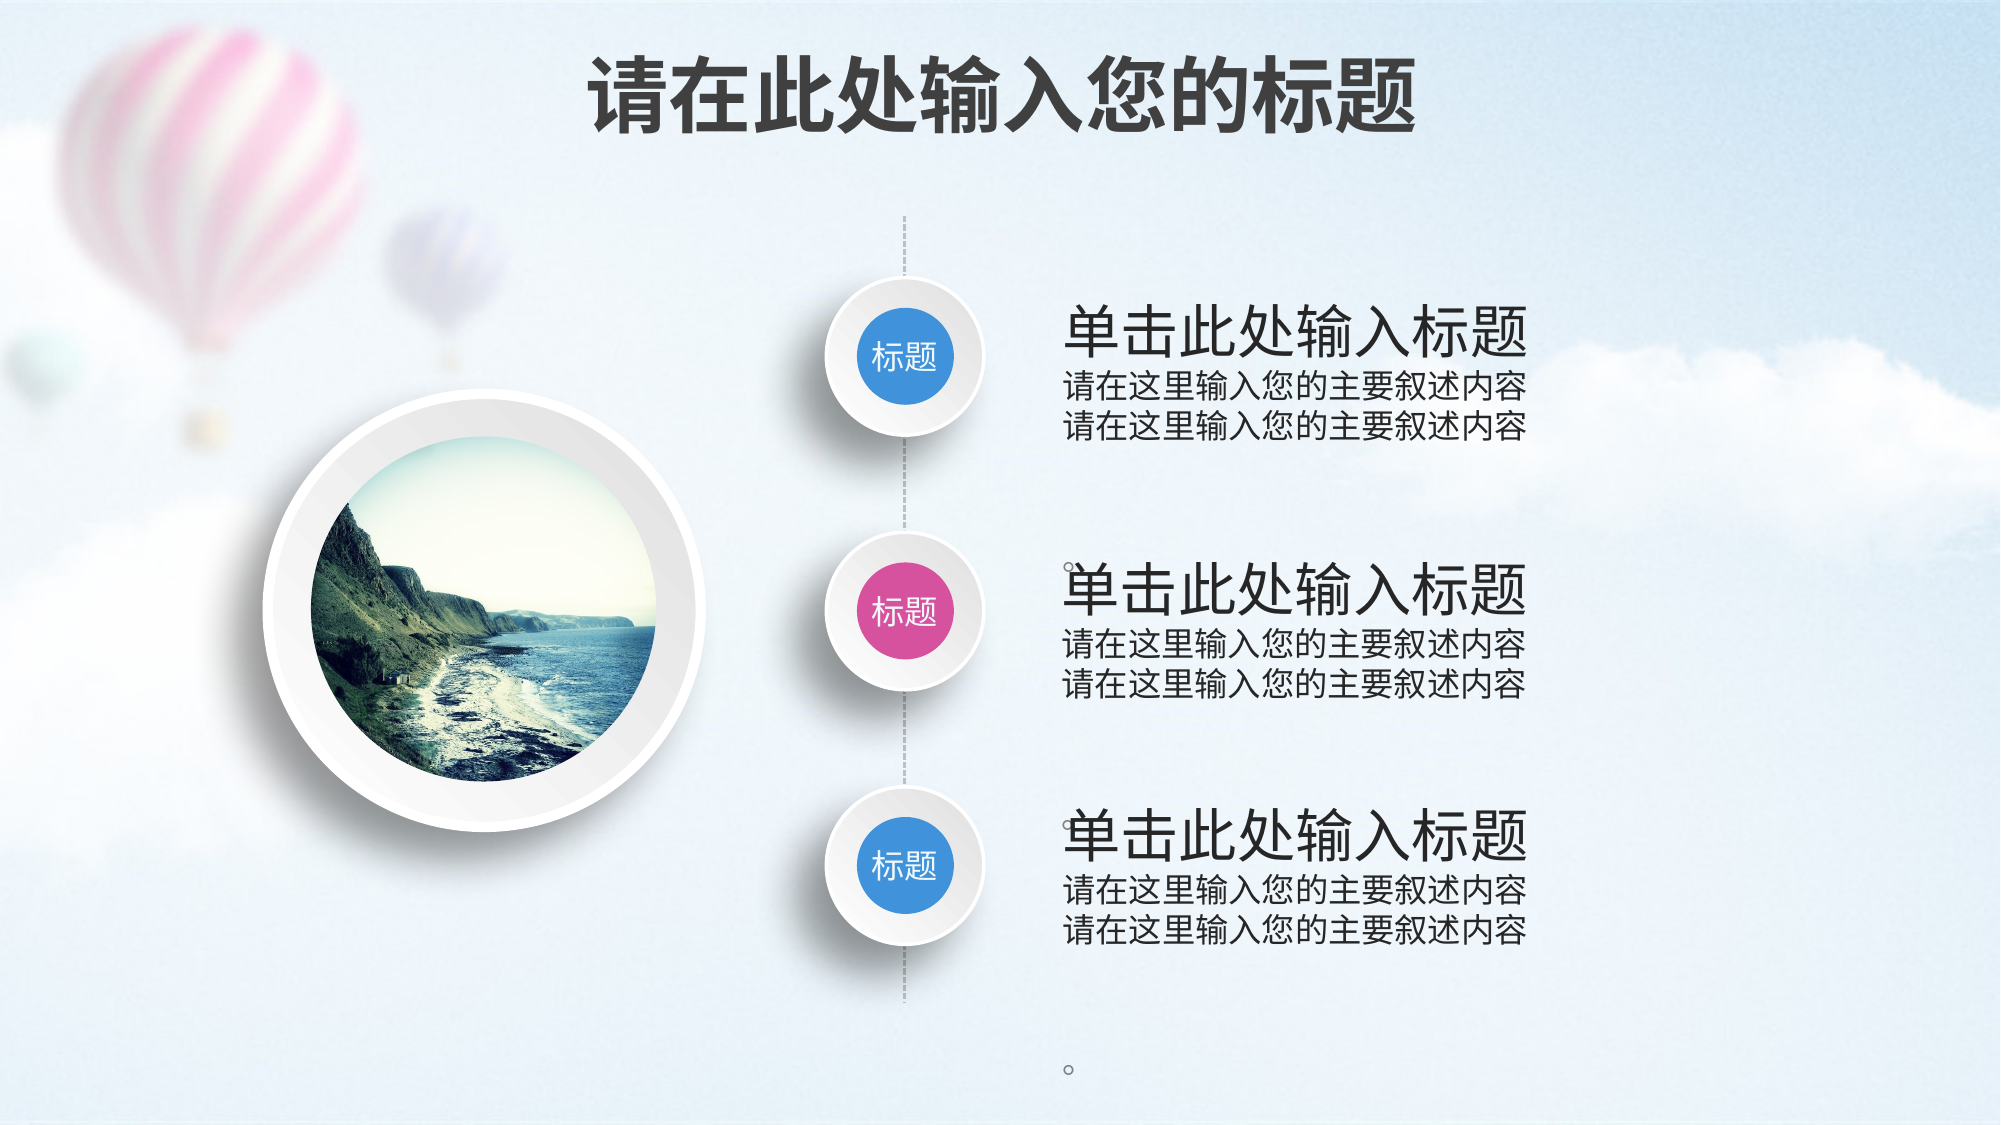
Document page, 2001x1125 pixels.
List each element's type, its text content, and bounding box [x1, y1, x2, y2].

text_box 单击此处输入标题 请在这里输入您的主要叙述内容 请在这里输入您的主要叙述内容 。 [1047, 288, 1545, 495]
picture [0, 0, 2001, 1125]
text_box [309, 435, 658, 783]
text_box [826, 277, 984, 436]
text_box 请在此处输入您的标题 [571, 35, 1434, 151]
text_box 单击此处输入标题 请在这里输入您的主要叙述内容 请在这里输入您的主要叙述内容 。 [1047, 545, 1572, 717]
text_box [266, 392, 702, 828]
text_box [826, 532, 984, 690]
text_box 单击此处输入标题 请在这里输入您的主要叙述内容 请在这里输入您的主要叙述内容 。 [1047, 791, 1573, 976]
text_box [826, 786, 984, 945]
